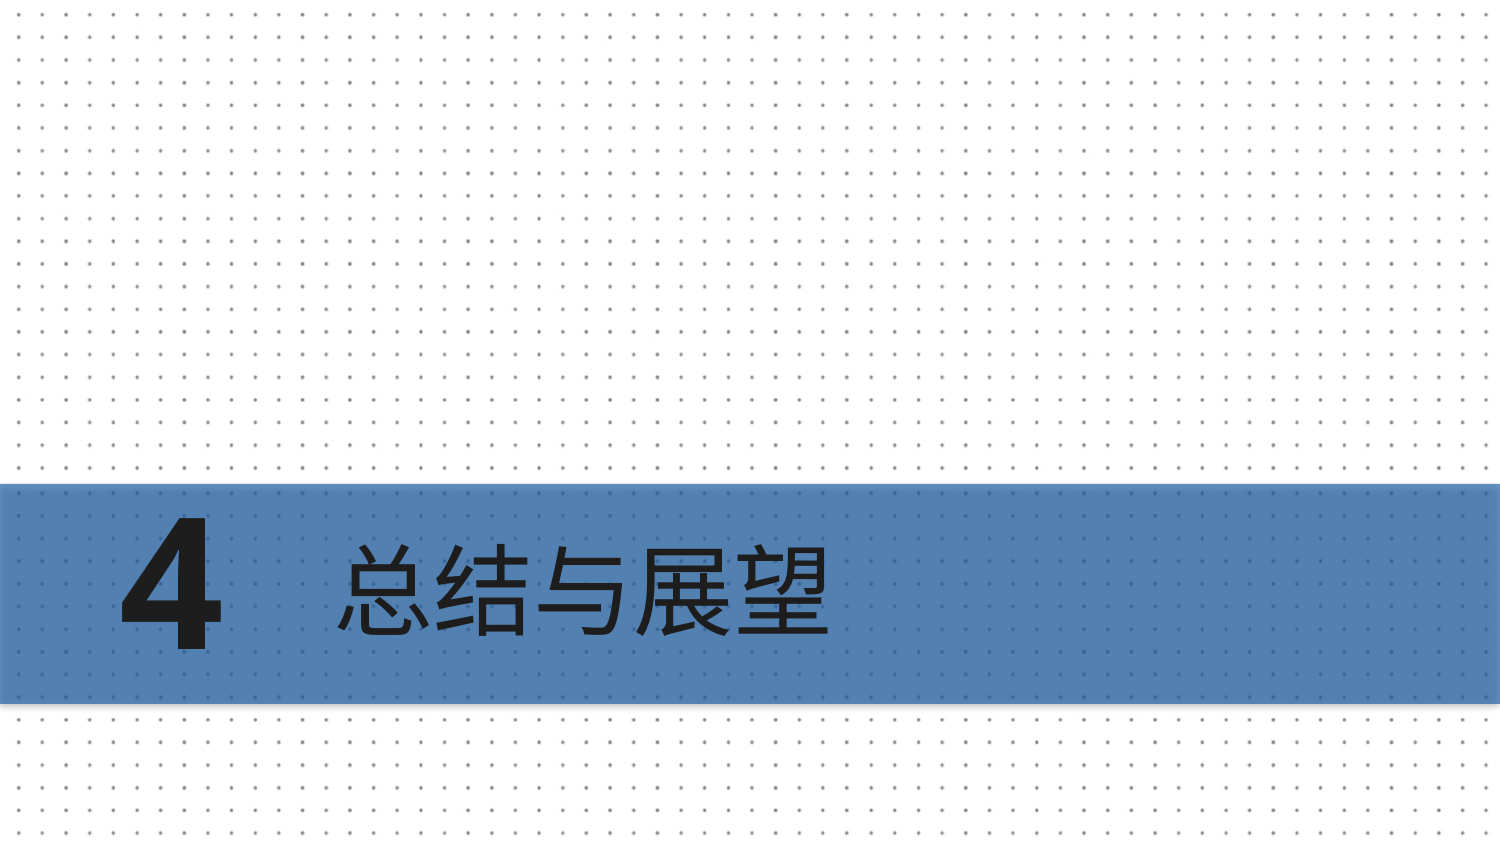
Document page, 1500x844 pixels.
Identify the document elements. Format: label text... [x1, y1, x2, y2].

text_box 总结与展望 [318, 521, 849, 656]
text_box 4 [104, 483, 239, 697]
picture [0, 0, 1500, 483]
text_box [0, 483, 1500, 705]
picture [0, 705, 1500, 844]
